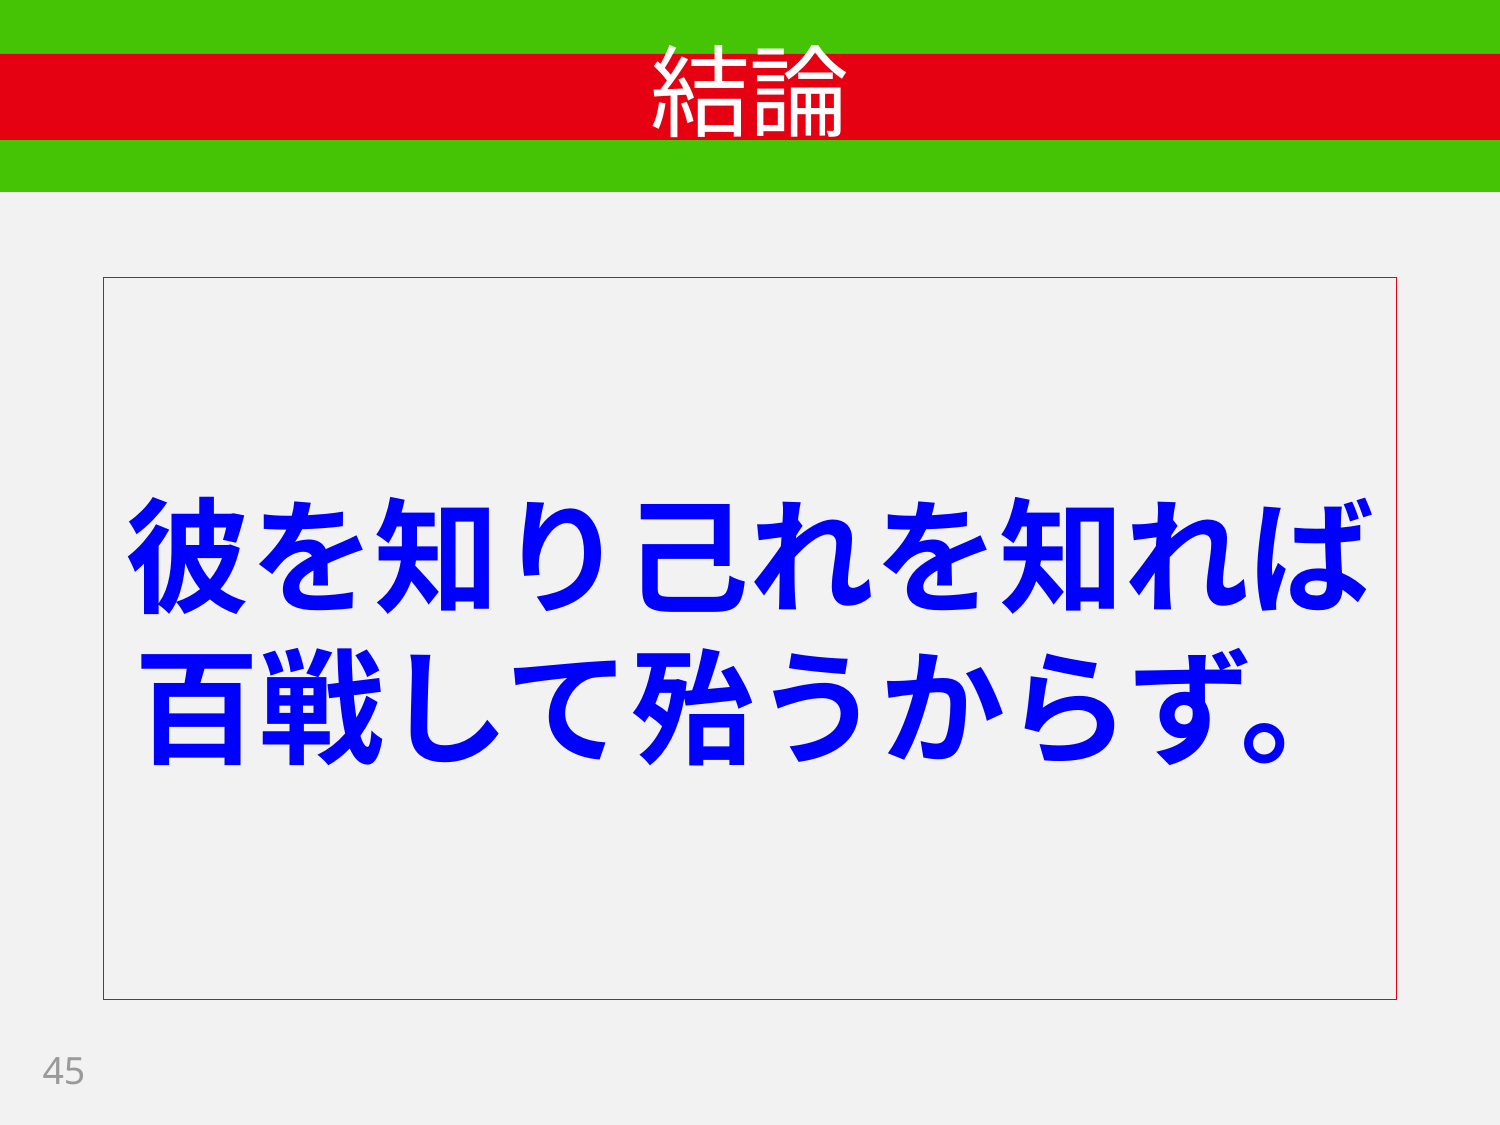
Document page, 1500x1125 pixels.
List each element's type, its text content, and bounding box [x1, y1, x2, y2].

list 彼を知り己れを知れば 百戦して殆うからず。 [103, 277, 1397, 1000]
title 結論 [0, 53, 1500, 140]
slide_number 45 [27, 1042, 146, 1102]
